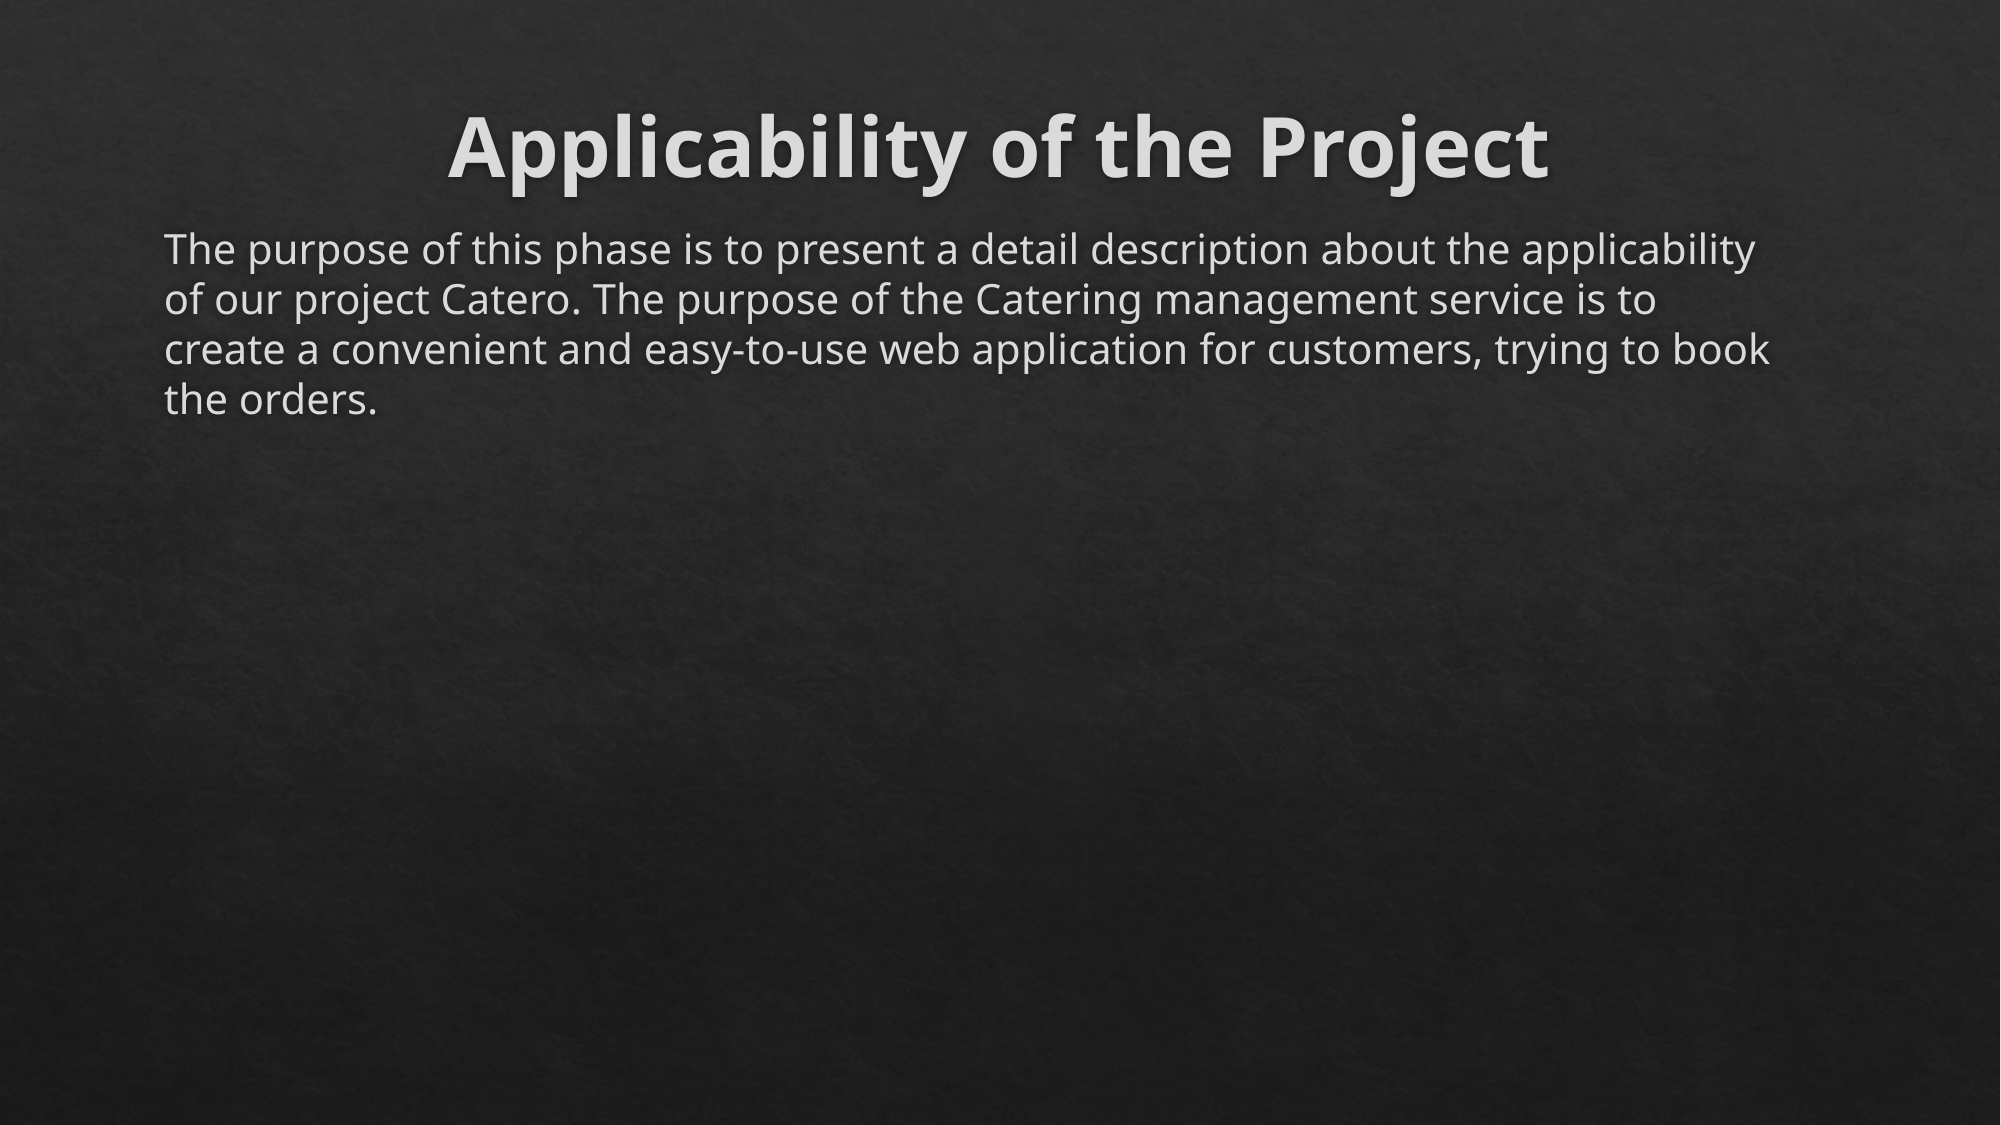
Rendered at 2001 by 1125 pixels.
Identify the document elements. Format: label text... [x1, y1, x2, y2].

title Applicability of the Project [150, 64, 1850, 224]
list The purpose of this phase is to present a detail description about the applicability of our project Catero. The purpose of the Catering management service is to create a convenient and easy-to-use web application for customers, trying to book the orders. [148, 215, 1799, 1034]
